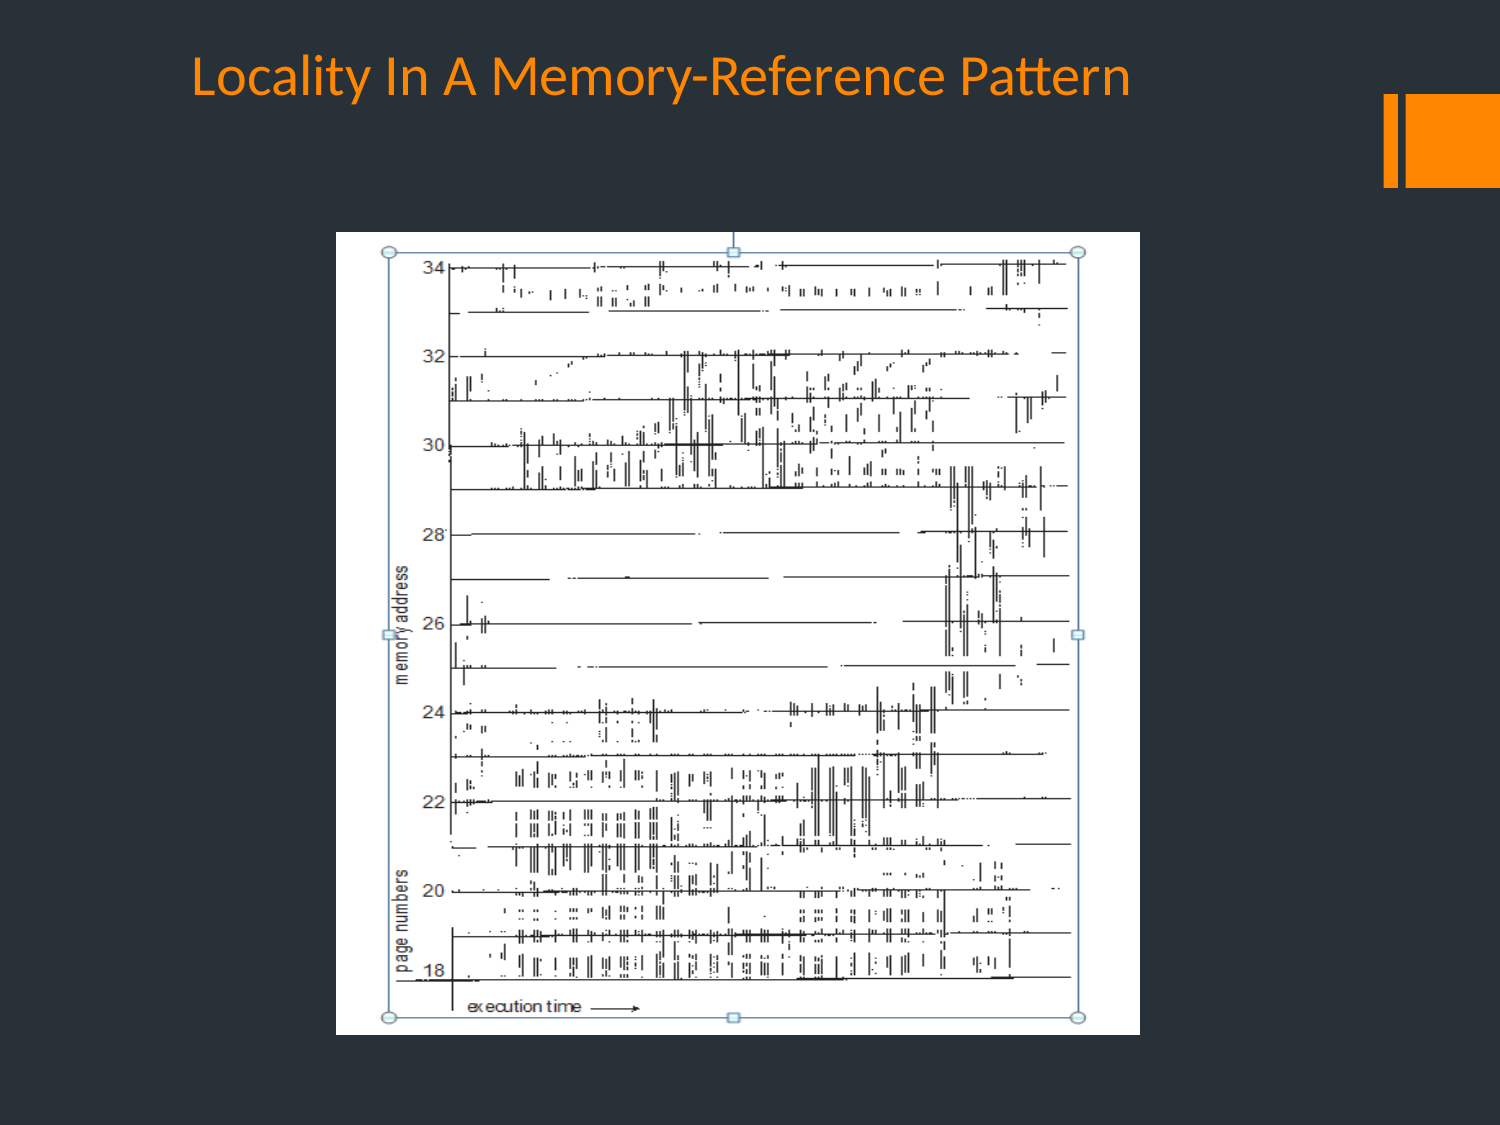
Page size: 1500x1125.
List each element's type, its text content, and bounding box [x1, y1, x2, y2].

picture [335, 231, 1141, 1036]
title Locality In A Memory-Reference Pattern [176, 20, 1465, 116]
